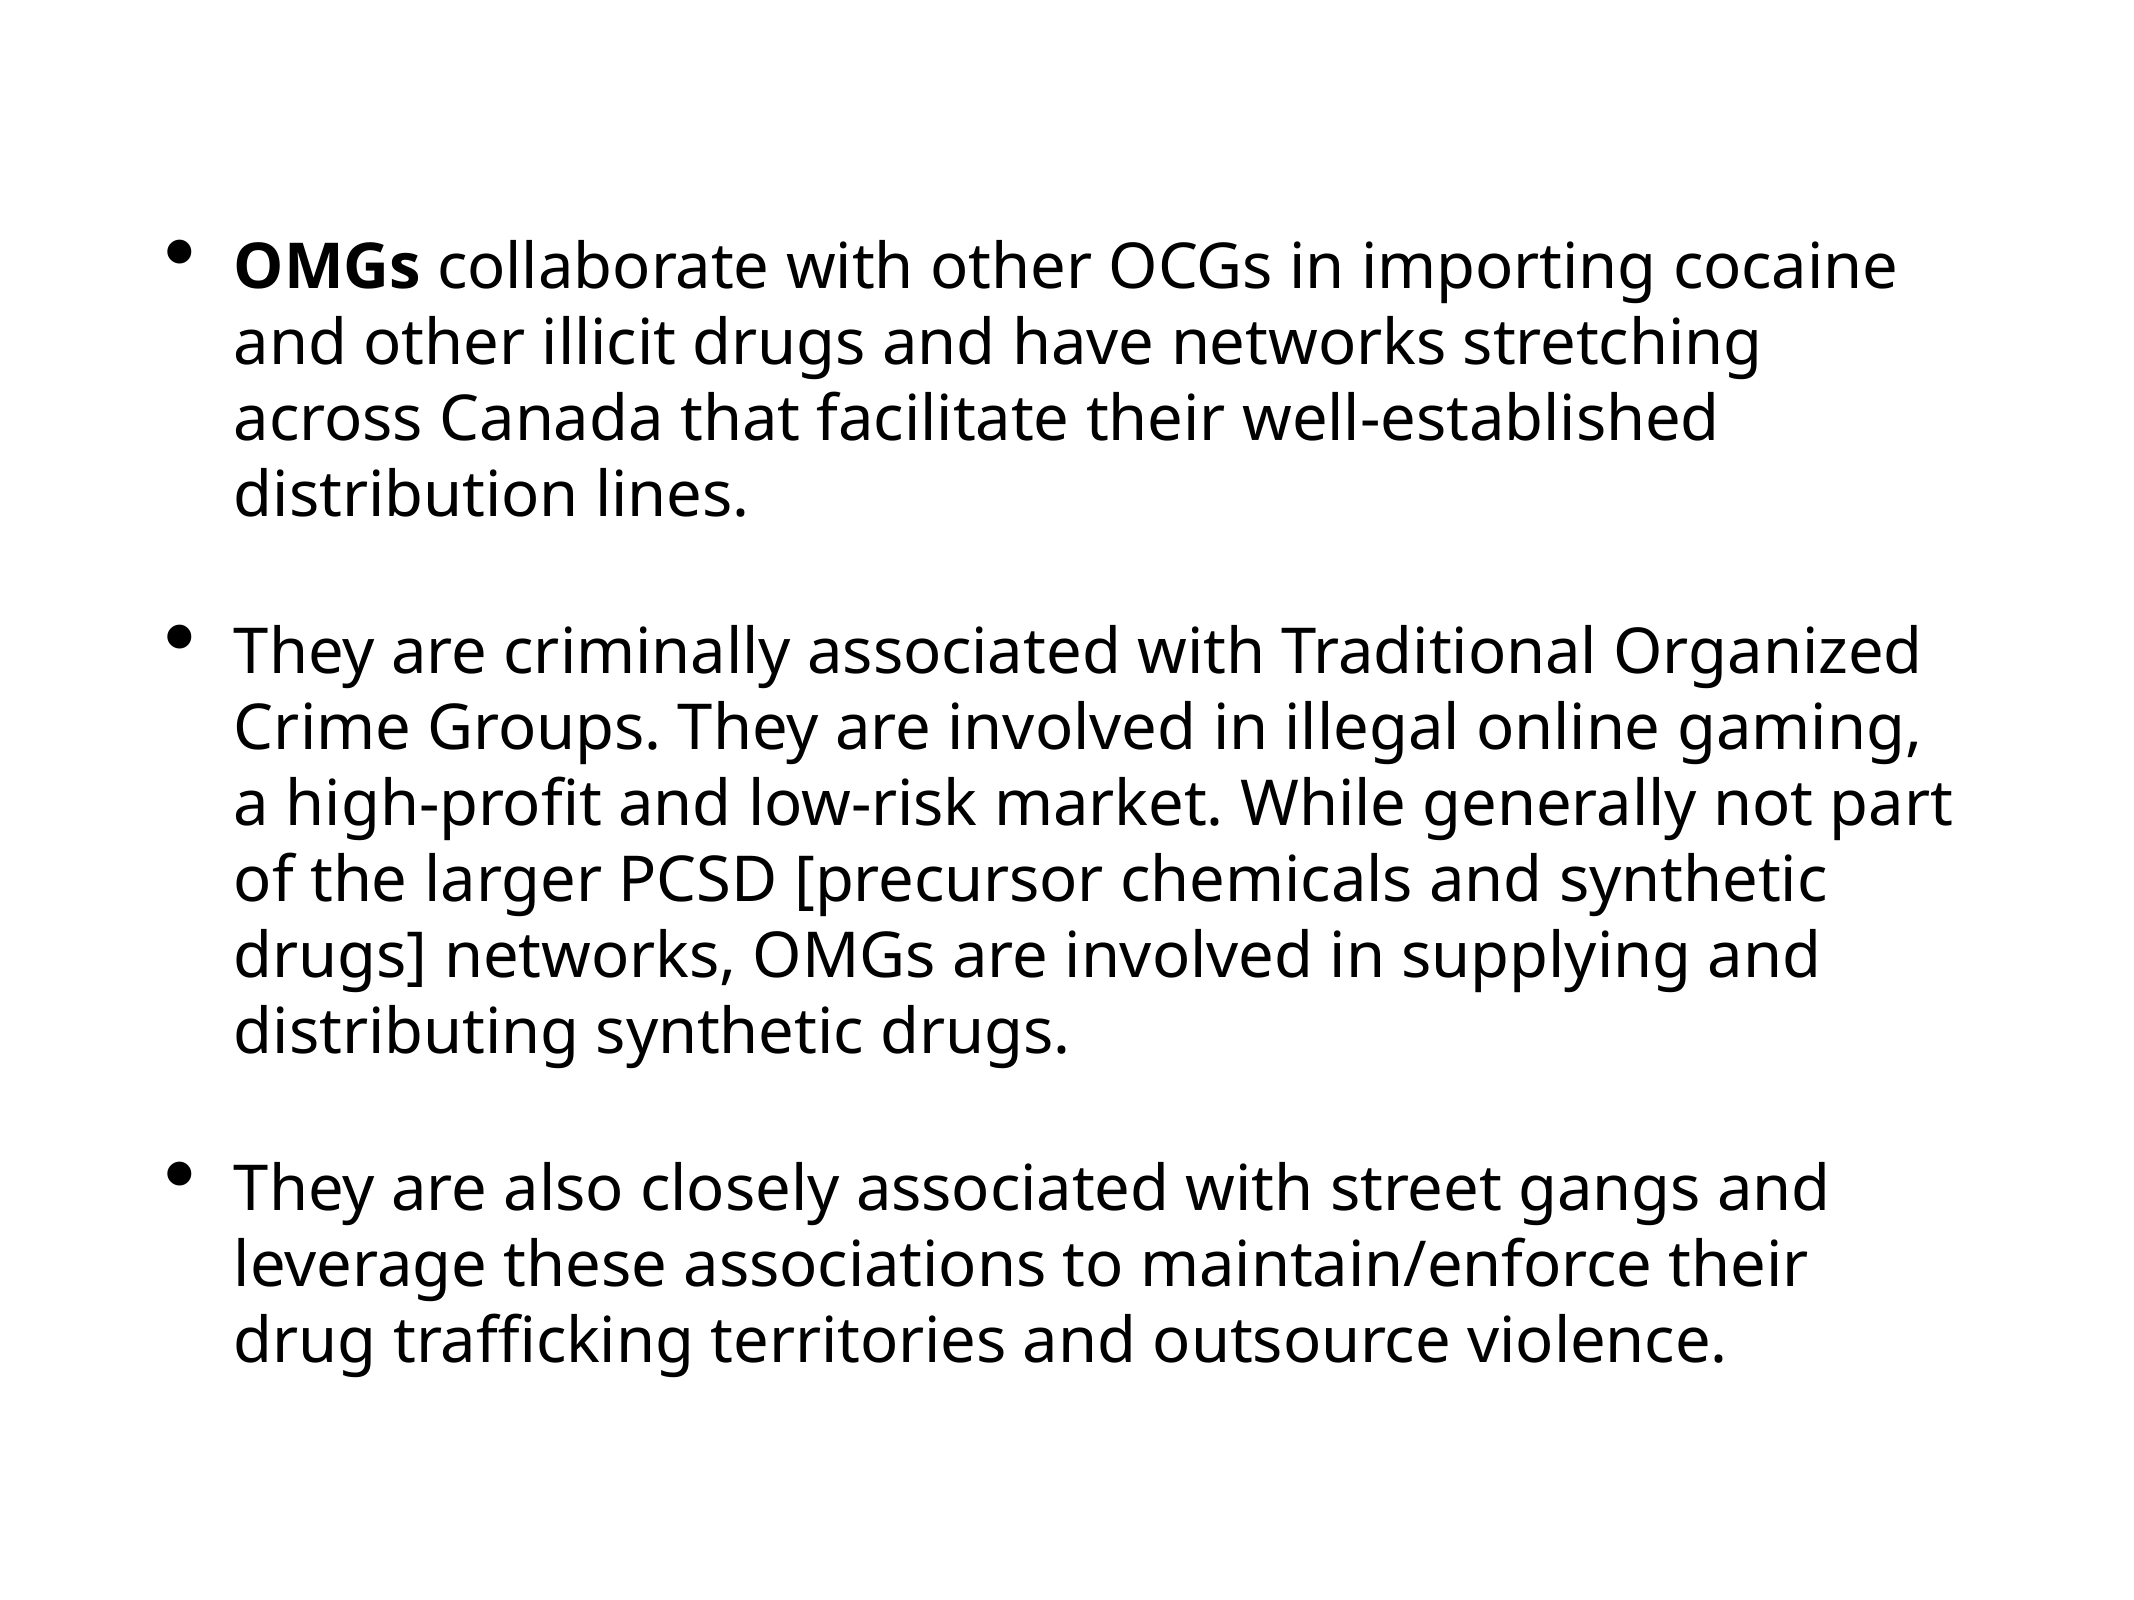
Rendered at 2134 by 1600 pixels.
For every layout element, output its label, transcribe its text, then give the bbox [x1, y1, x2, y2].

list OMGs collaborate with other OCGs in importing cocaine and other illicit drugs and have networks stretching across Canada that facilitate their well-established distribution lines. They are criminally associated with Traditional Organized Crime Groups. They are involved in illegal online gaming, a high-profit and low-risk market. While generally not part of the larger PCSD [precursor chemicals and synthetic drugs] networks, OMGs are involved in supplying and distributing synthetic drugs. They are also closely associated with street gangs and leverage these associations to maintain/enforce their drug trafficking territories and outsource violence. [155, 207, 1978, 1393]
